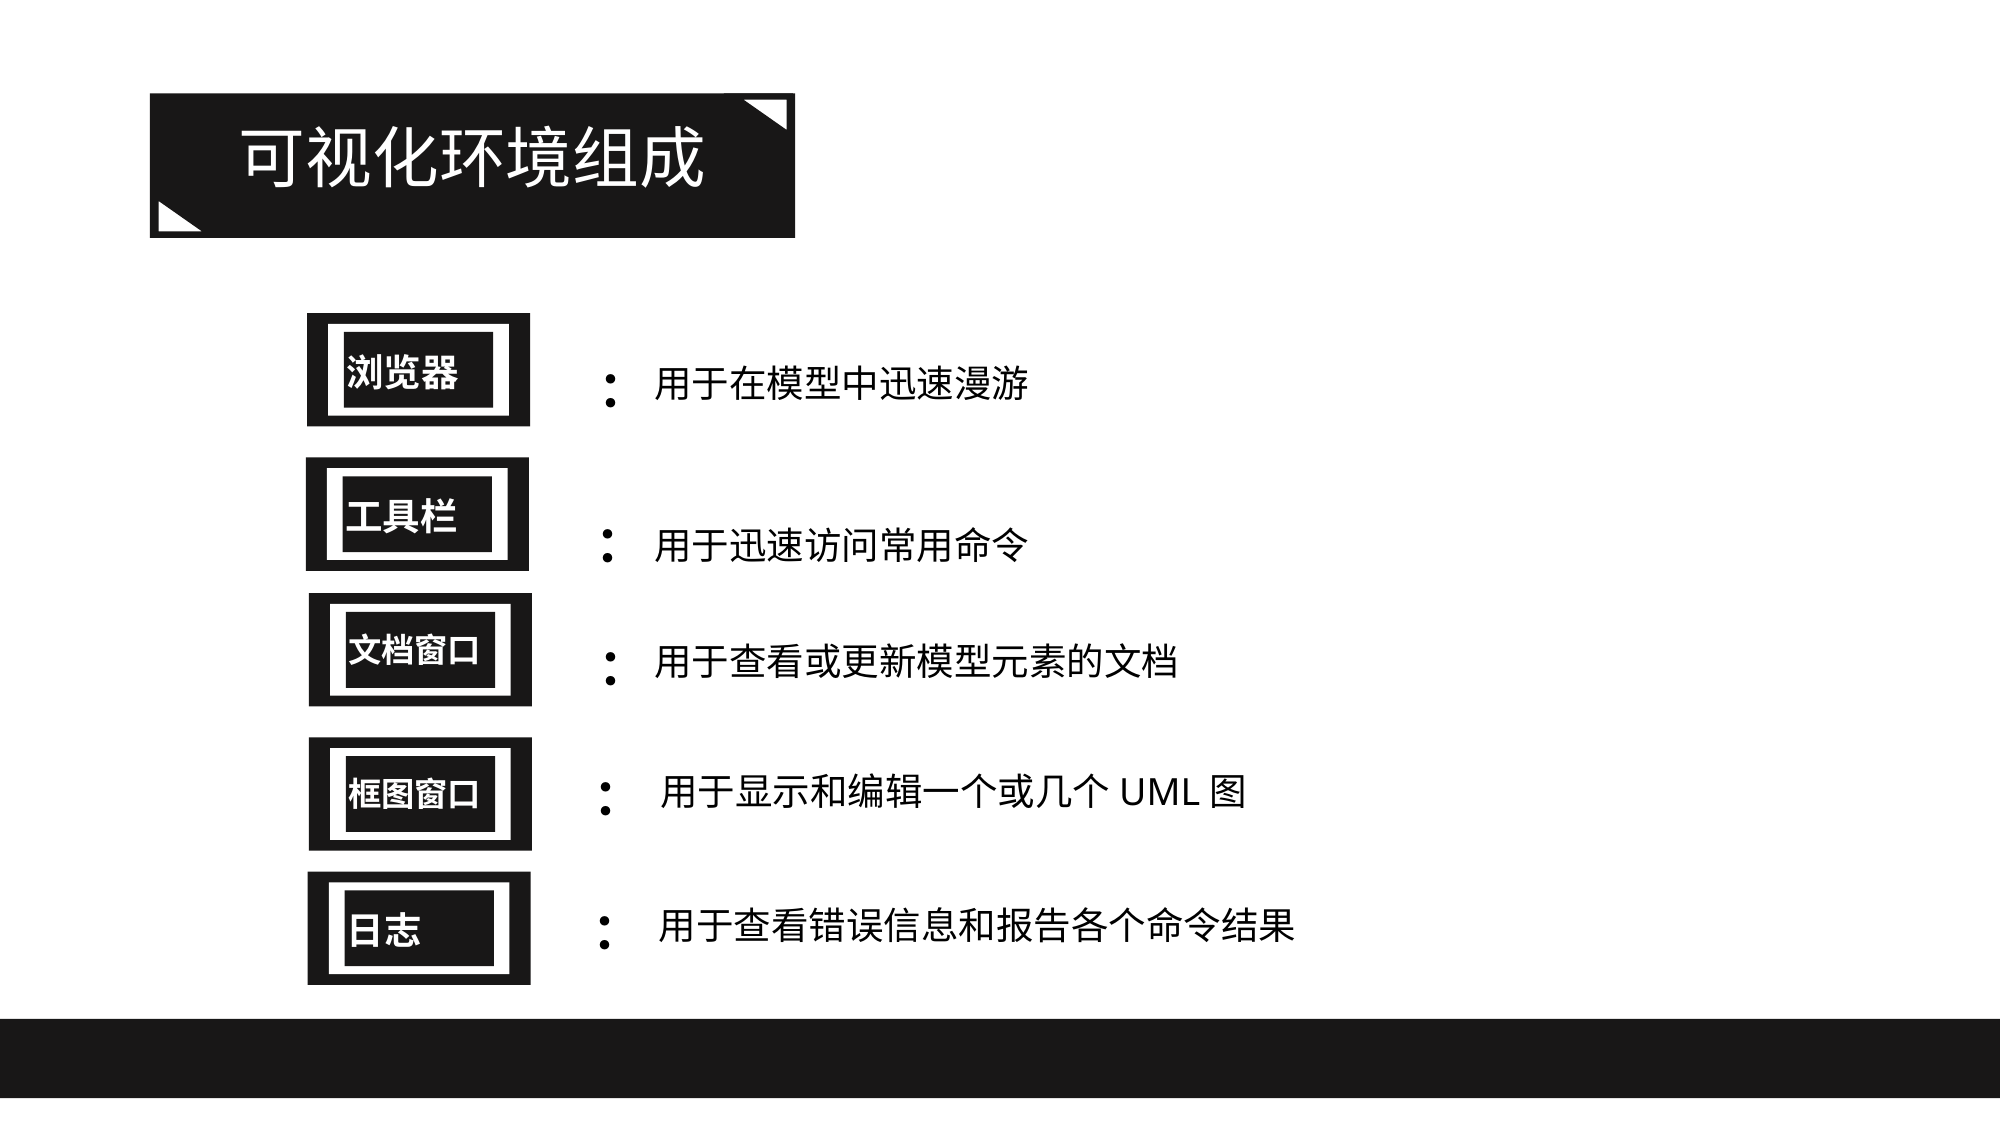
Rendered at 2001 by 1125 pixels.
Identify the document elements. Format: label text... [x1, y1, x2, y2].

text_box ： [583, 332, 664, 425]
text_box 用于迅速访问常用命令 [639, 514, 1322, 574]
text_box 用于查看或更新模型元素的文档 [639, 630, 1322, 691]
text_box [307, 871, 531, 985]
text_box ： [583, 610, 664, 704]
text_box ： [579, 740, 659, 833]
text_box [306, 313, 531, 427]
text_box ： [580, 486, 661, 580]
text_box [149, 93, 796, 238]
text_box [308, 593, 533, 707]
text_box 用于查看错误信息和报告各个命令结果 [644, 894, 1326, 955]
text_box 用于显示和编辑一个或几个UML图 [645, 760, 1327, 821]
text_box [305, 457, 529, 571]
text_box ： [578, 874, 658, 968]
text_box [308, 737, 533, 851]
text_box [0, 1018, 2000, 1099]
text_box 用于在模型中迅速漫游 [639, 352, 1321, 413]
